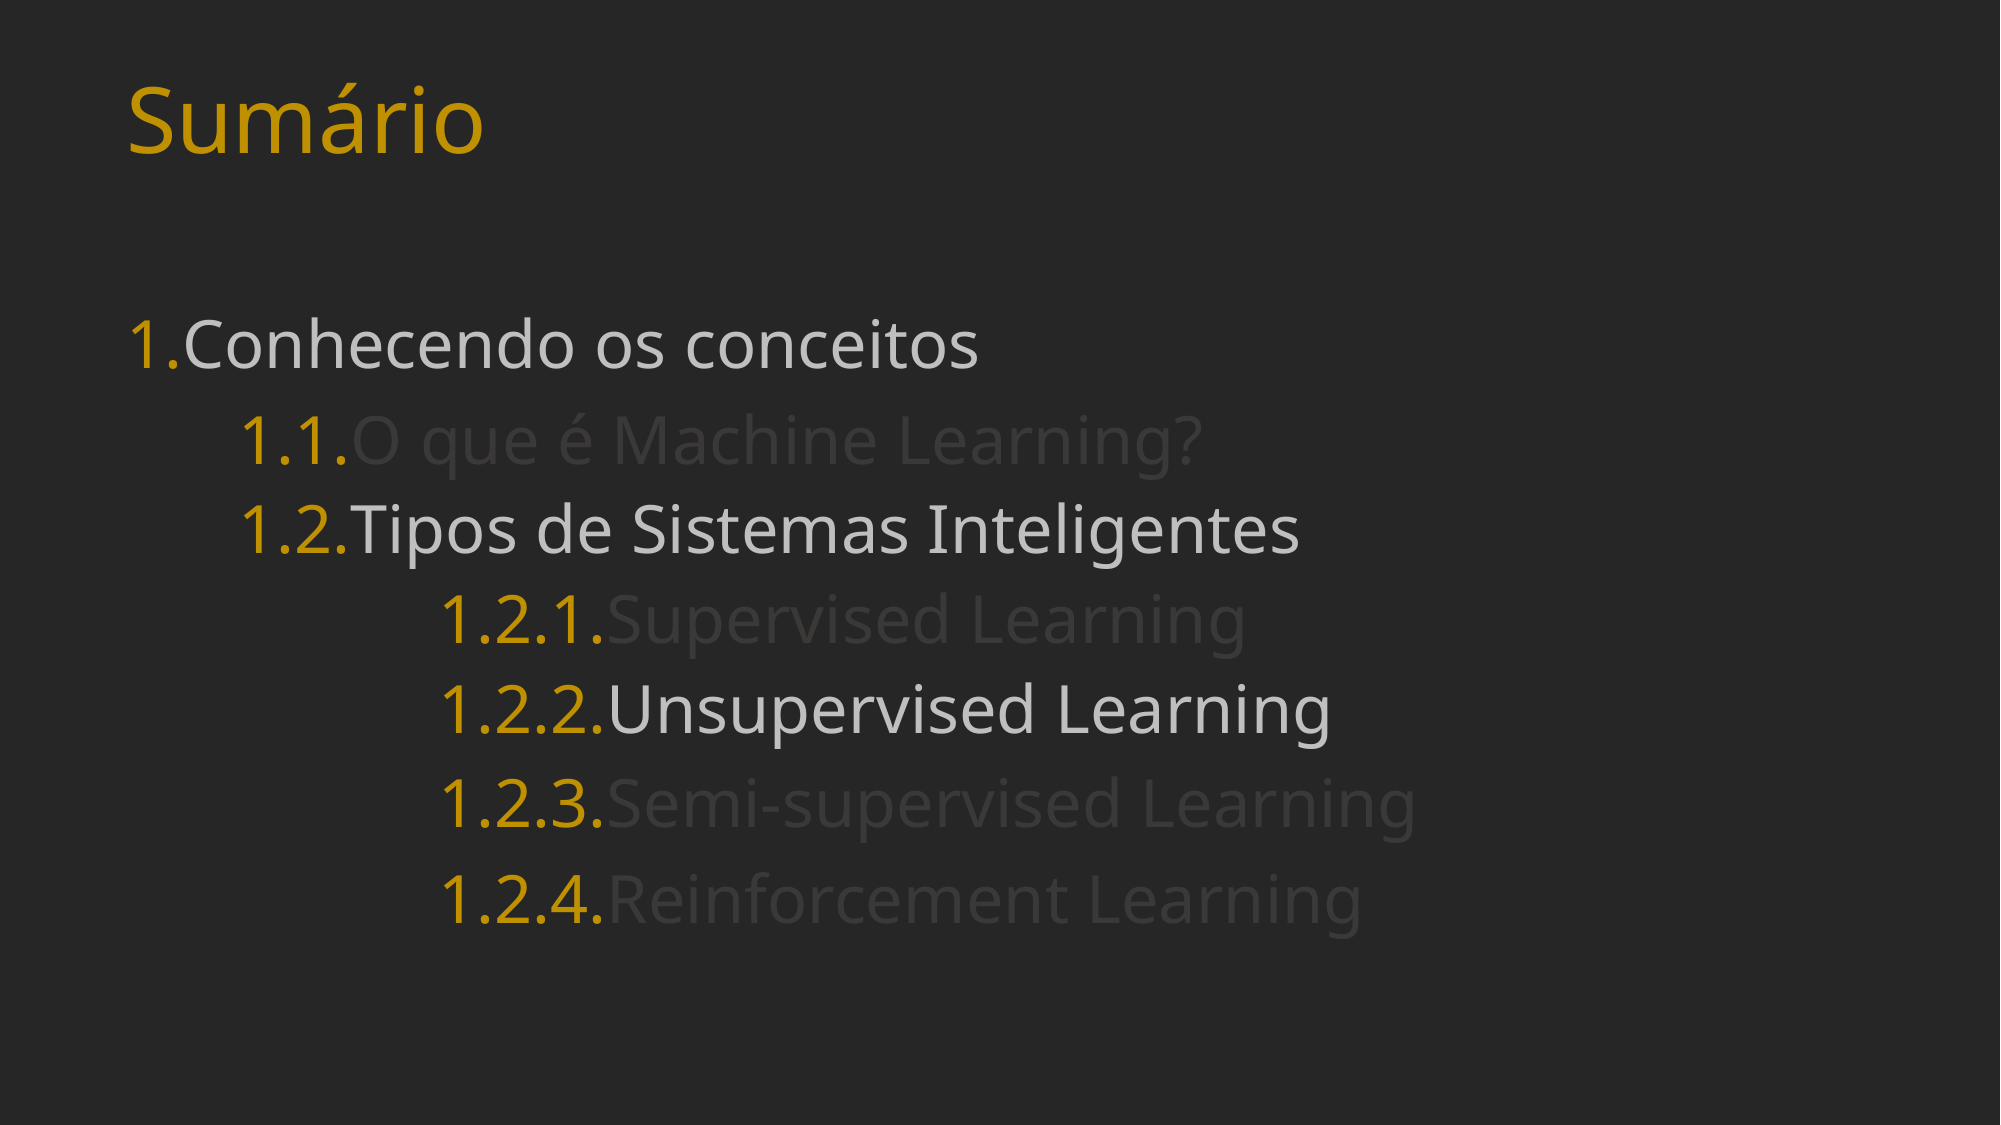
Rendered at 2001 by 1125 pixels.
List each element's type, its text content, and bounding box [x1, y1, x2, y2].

text_box 1.2.2.Unsupervised Learning [423, 659, 1723, 753]
text_box Sumário [111, 54, 610, 180]
text_box 1.Conhecendo os conceitos [111, 294, 1411, 390]
text_box 1.2.3.Semi-supervised Learning [423, 753, 1723, 849]
text_box 1.2.4.Reinforcement Learning [423, 849, 1723, 945]
text_box 1.1.O que é Machine Learning? [223, 390, 1523, 479]
text_box 1.2.Tipos de Sistemas Inteligentes [223, 479, 1828, 575]
text_box 1.2.1.Supervised Learning [423, 569, 1723, 659]
